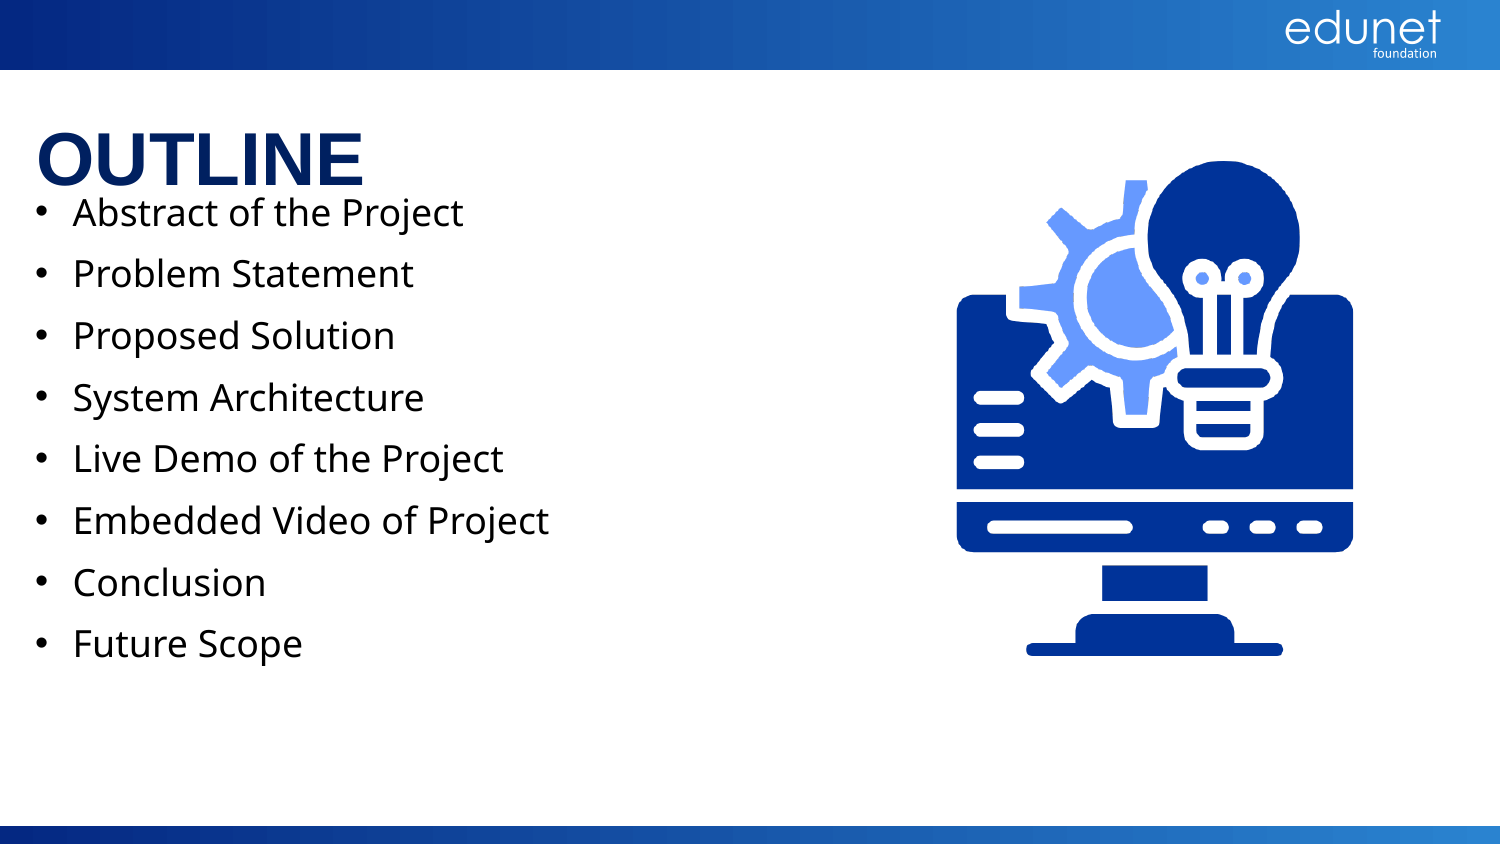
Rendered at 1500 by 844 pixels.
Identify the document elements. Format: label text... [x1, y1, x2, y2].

text_box Abstract of the Project Problem Statement Proposed Solution System Architecture Live Demo of the Project Embedded Video of Project Conclusion Future Scope [20, 181, 750, 673]
picture [1282, 8, 1442, 61]
text_box OUTLINE [21, 103, 781, 209]
picture [915, 137, 1388, 679]
